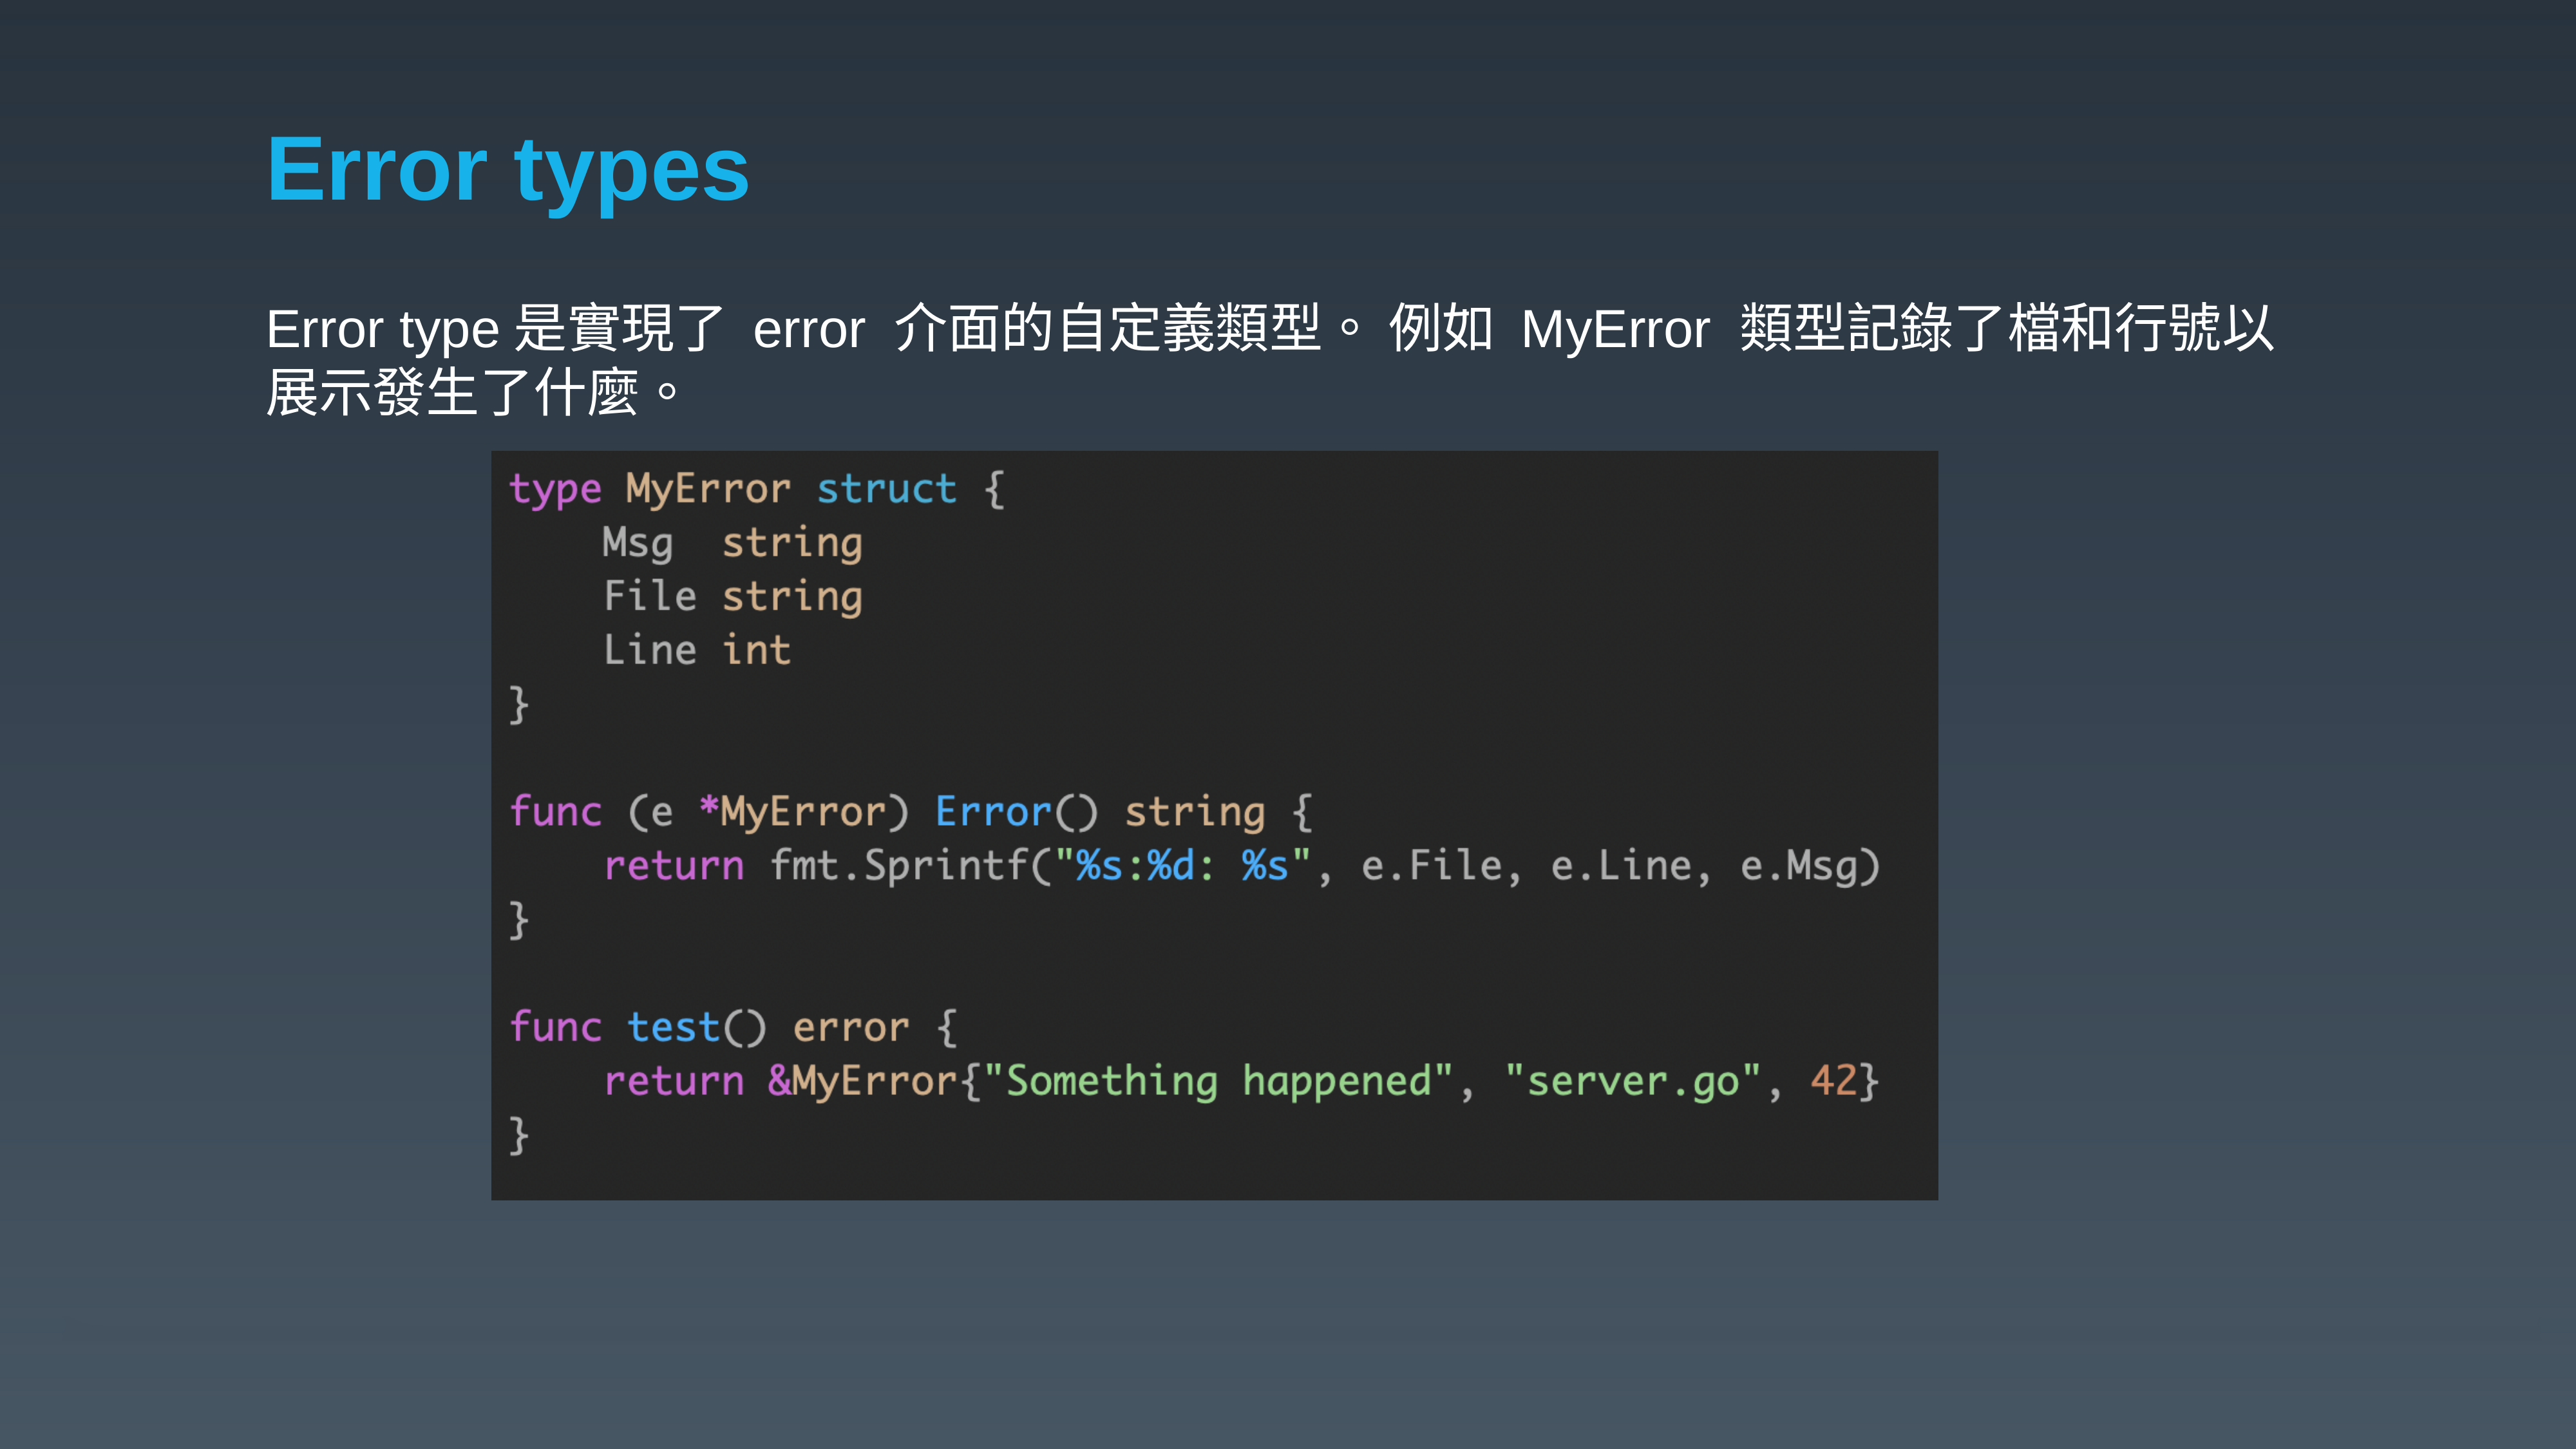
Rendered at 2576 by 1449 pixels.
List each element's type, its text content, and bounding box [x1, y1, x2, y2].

picture [0, 0, 2576, 1449]
title Error types [260, 103, 2316, 243]
list Error type是實現了 error 介面的自定義類型。 例如 MyError 類型記錄了檔和行號以展示發生了什麼。 [260, 288, 2316, 1407]
